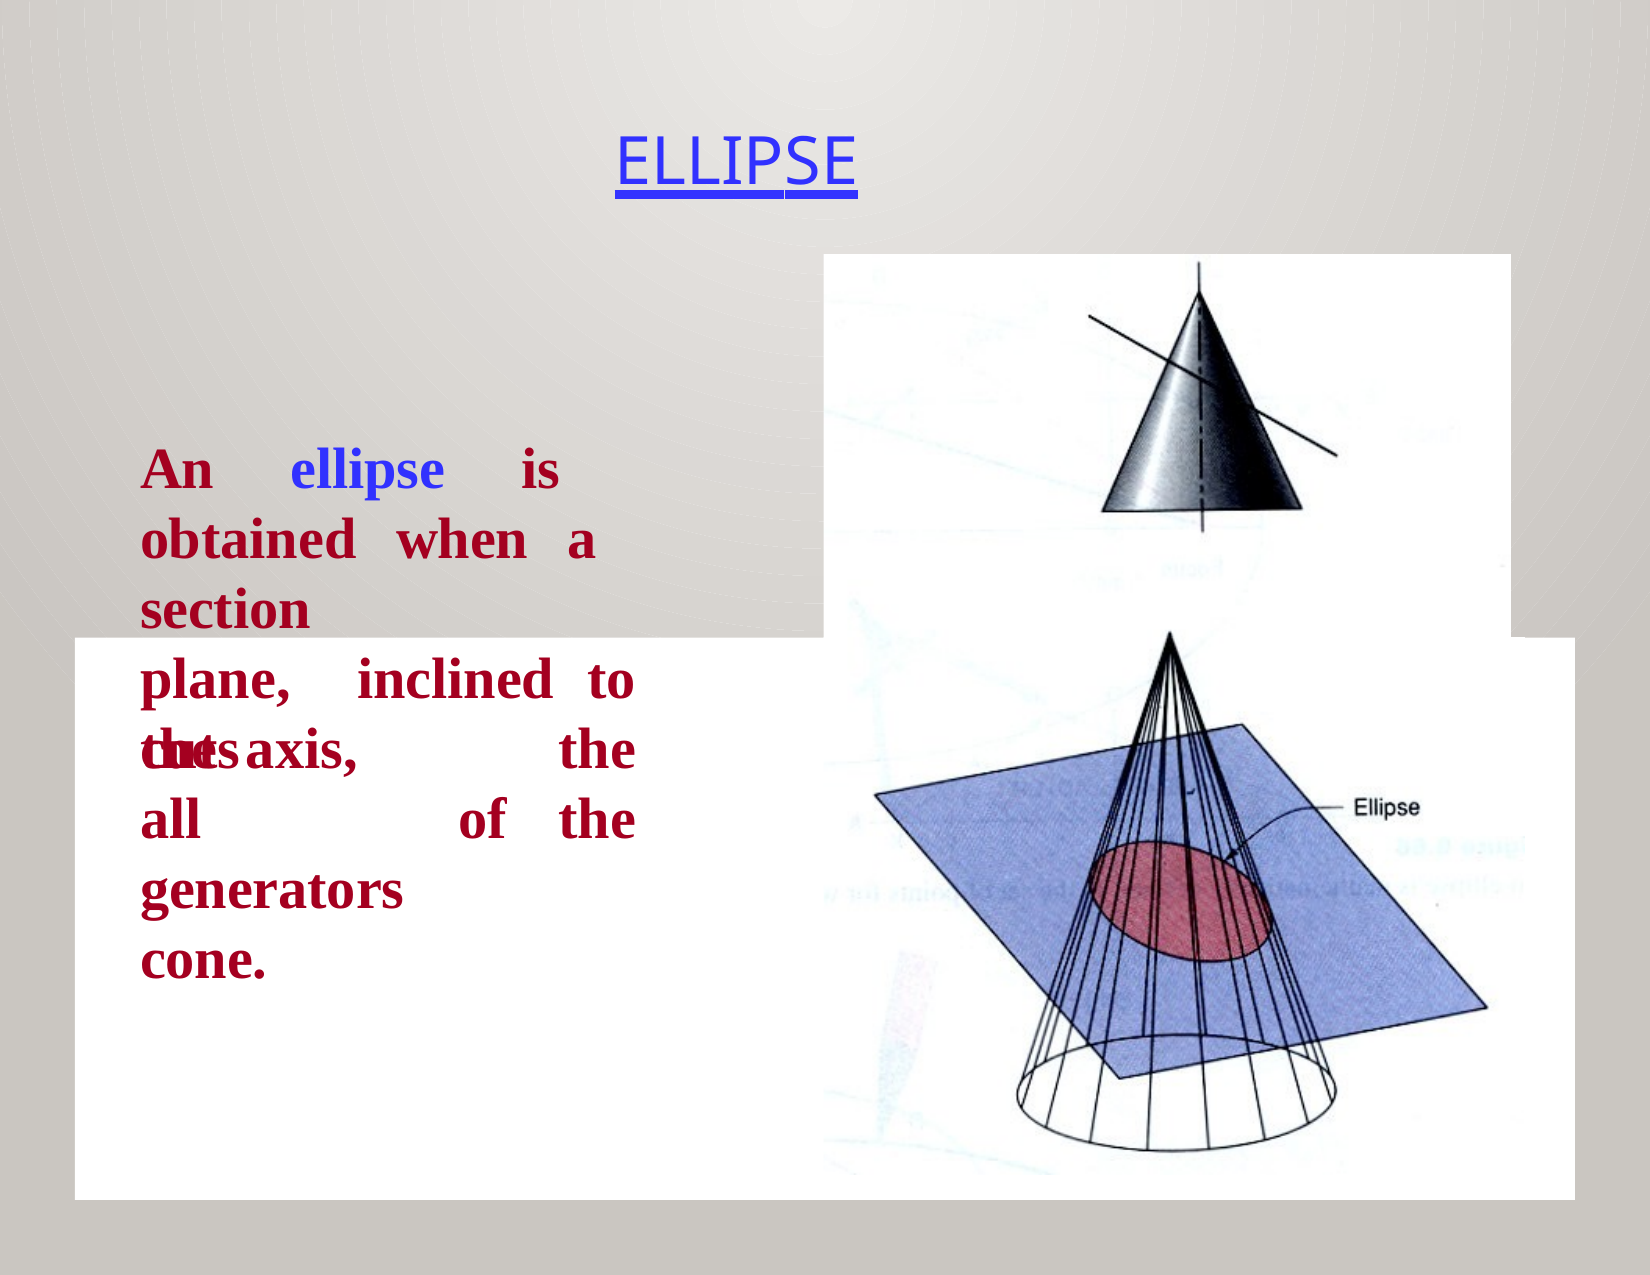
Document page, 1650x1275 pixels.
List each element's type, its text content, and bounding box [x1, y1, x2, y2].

title Ellipse [612, 115, 886, 254]
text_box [74, 254, 1576, 1201]
